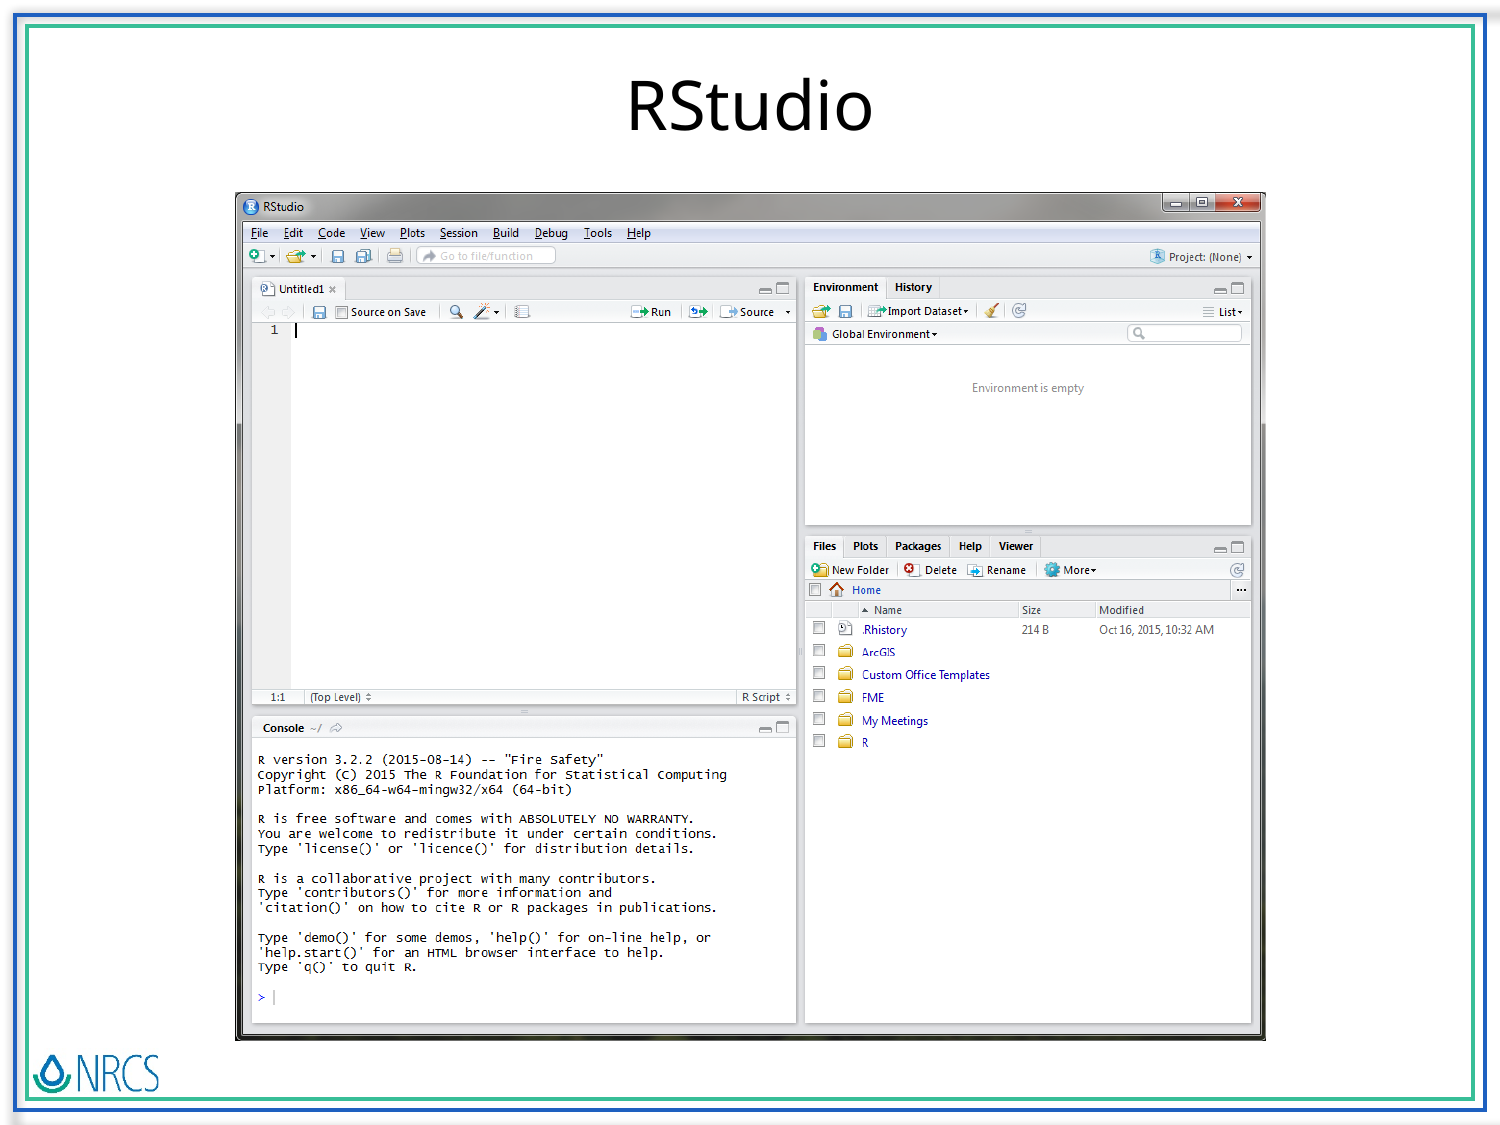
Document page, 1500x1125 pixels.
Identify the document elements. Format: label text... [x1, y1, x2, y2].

title RStudio [103, 0, 1397, 218]
picture [33, 1048, 159, 1094]
picture [235, 192, 1266, 1041]
